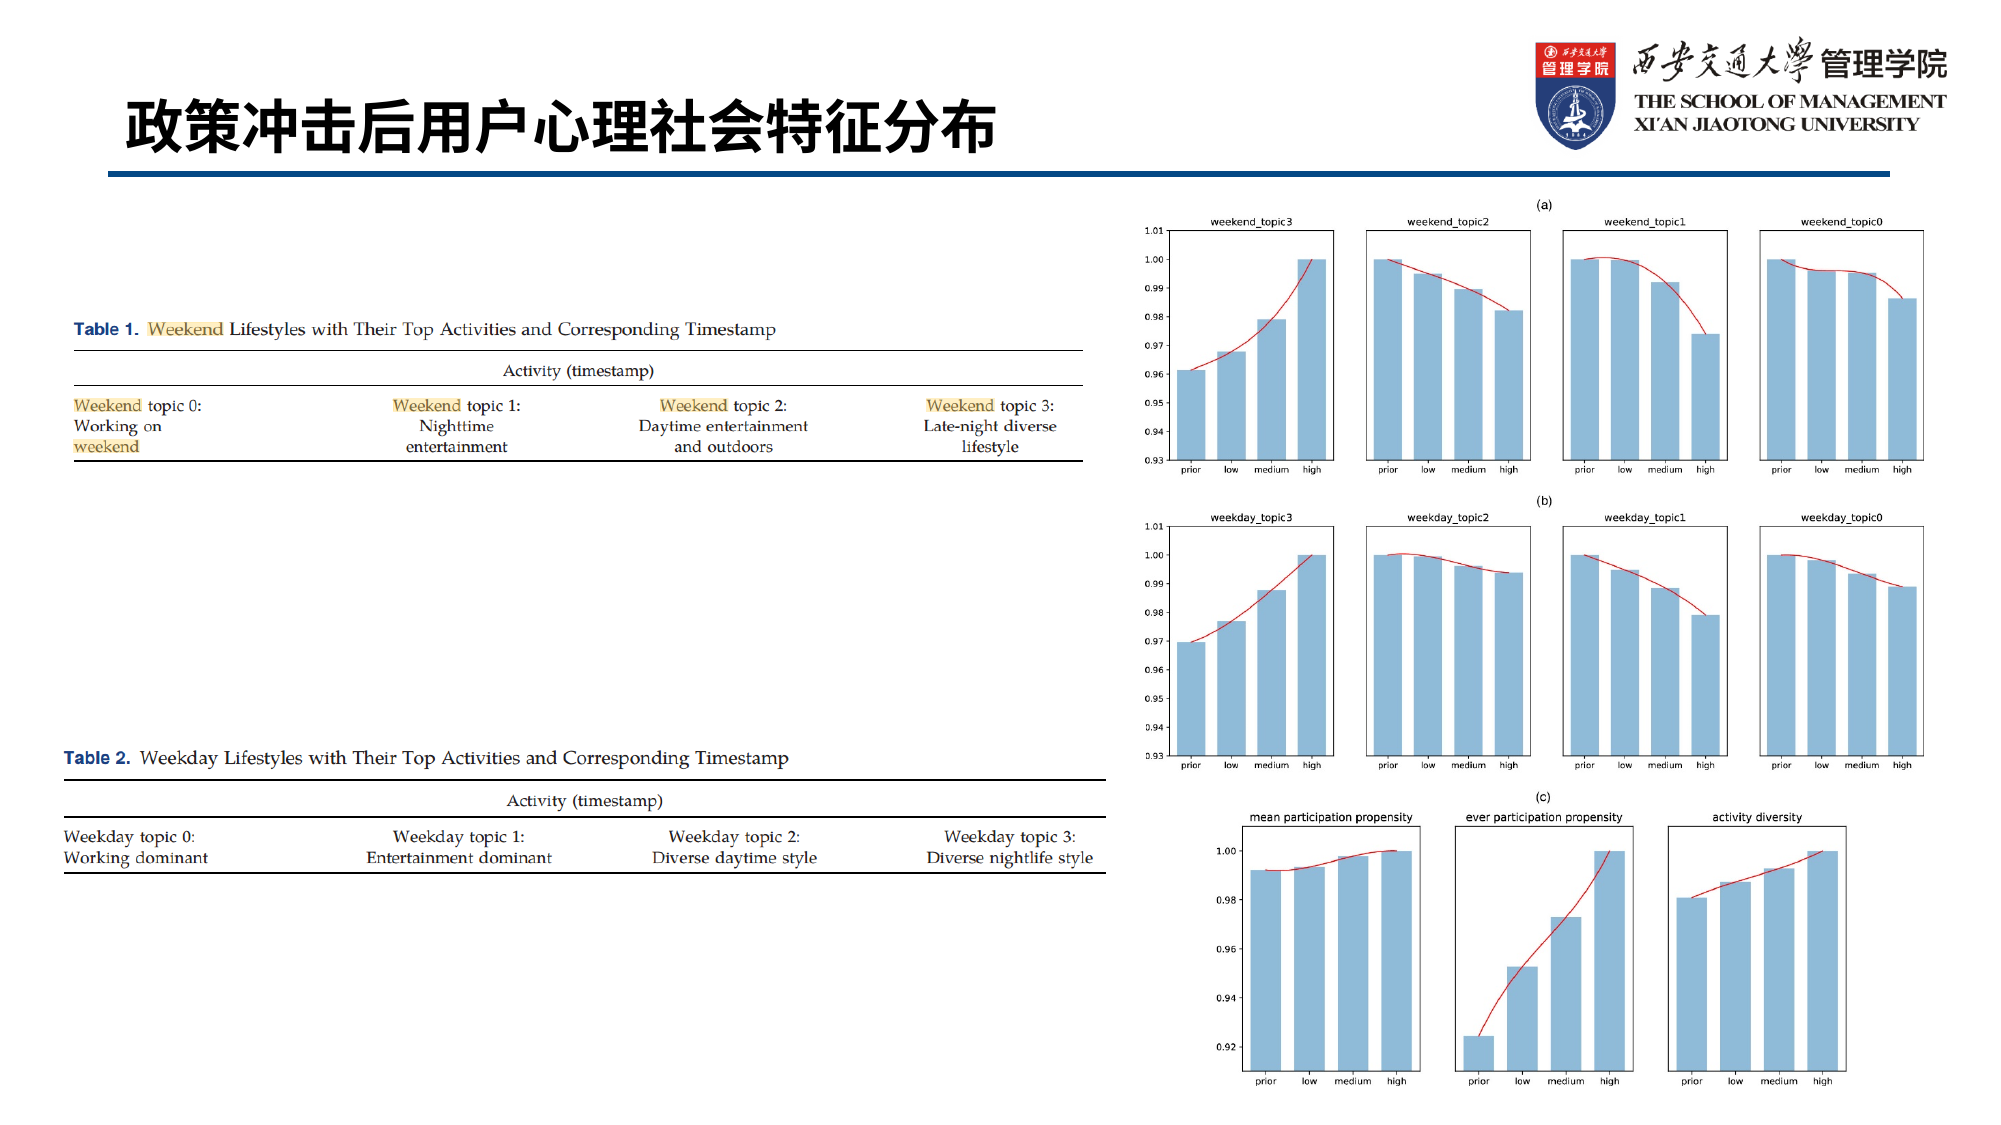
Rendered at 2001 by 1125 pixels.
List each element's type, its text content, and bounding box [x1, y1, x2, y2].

picture [61, 305, 1104, 471]
title 政策冲击后用户心理社会特征分布 [109, 0, 1890, 169]
picture [30, 199, 1924, 1086]
picture [1890, 34, 1947, 158]
